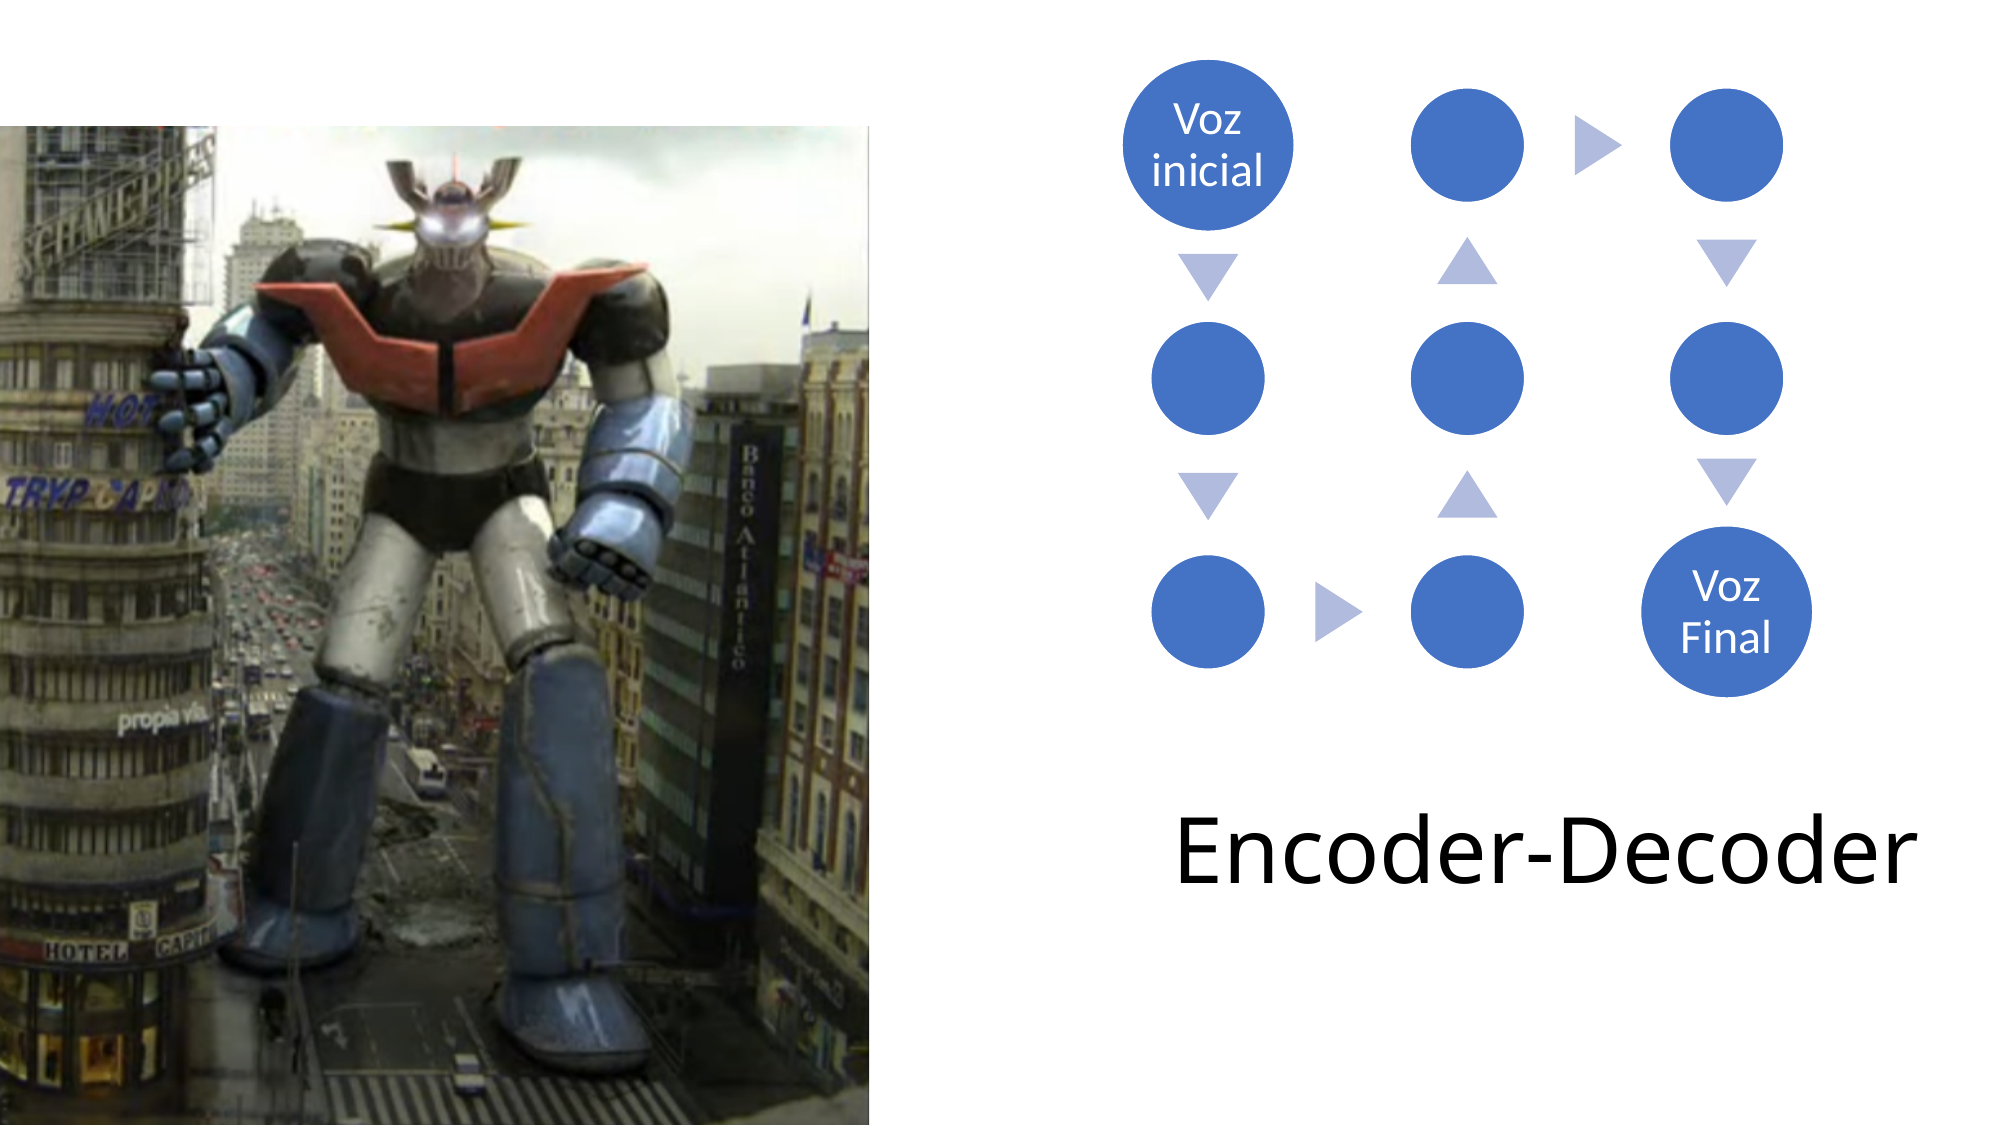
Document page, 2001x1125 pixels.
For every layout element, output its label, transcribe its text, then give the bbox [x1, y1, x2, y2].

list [0, 126, 870, 1125]
title Encoder-Decoder [1157, 796, 1946, 1027]
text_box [1028, 58, 1906, 699]
